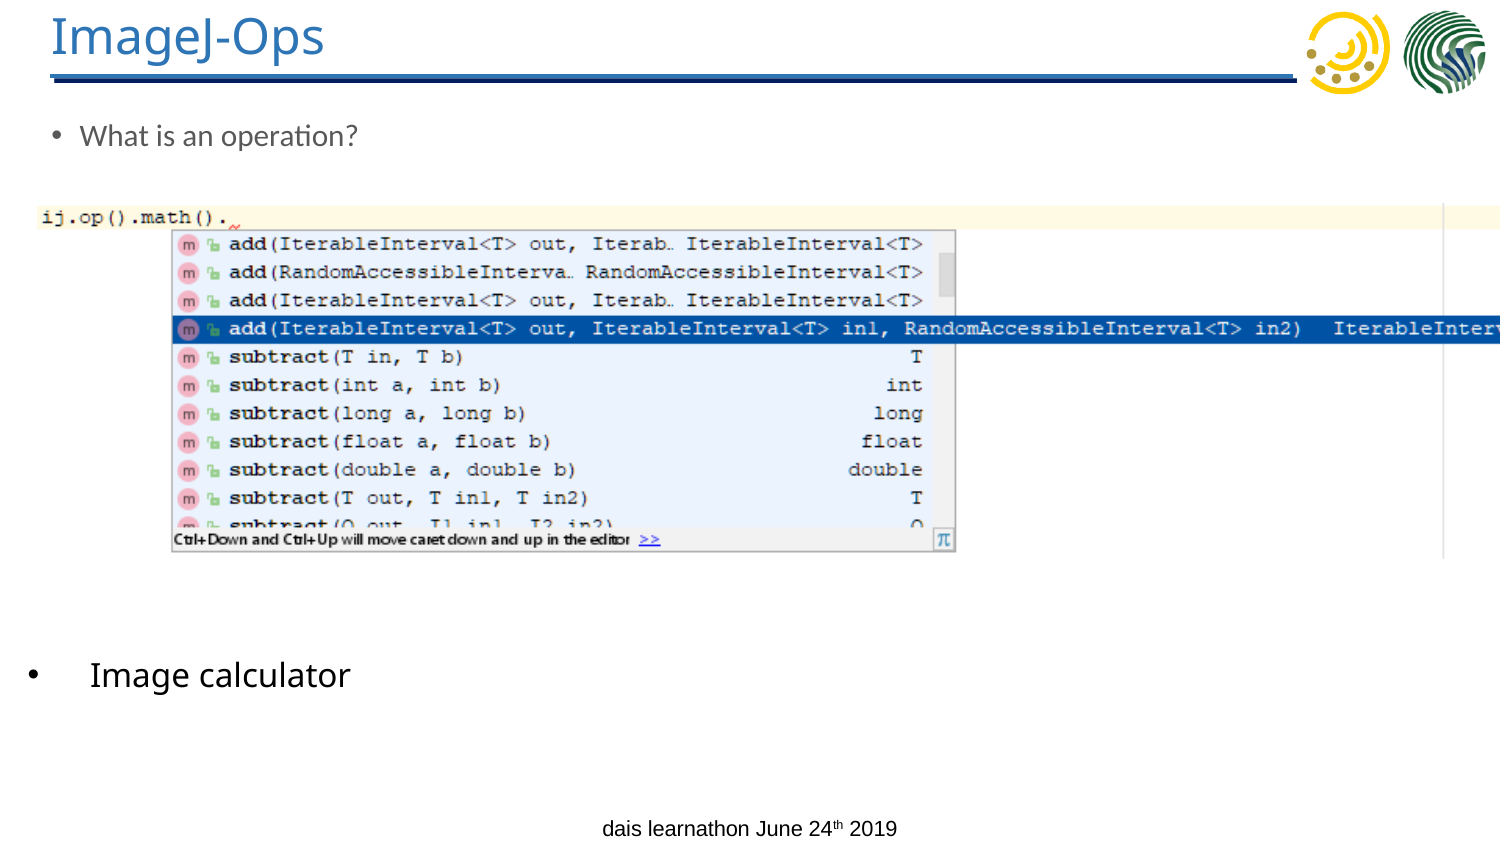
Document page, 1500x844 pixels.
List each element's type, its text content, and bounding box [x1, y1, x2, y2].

list What is an operation? [36, 112, 1397, 638]
picture [37, 203, 1500, 559]
picture [1306, 11, 1390, 102]
title ImageJ-Ops [36, 0, 1293, 77]
picture [1403, 3, 1492, 100]
text_box Image calculator [0, 638, 1470, 770]
